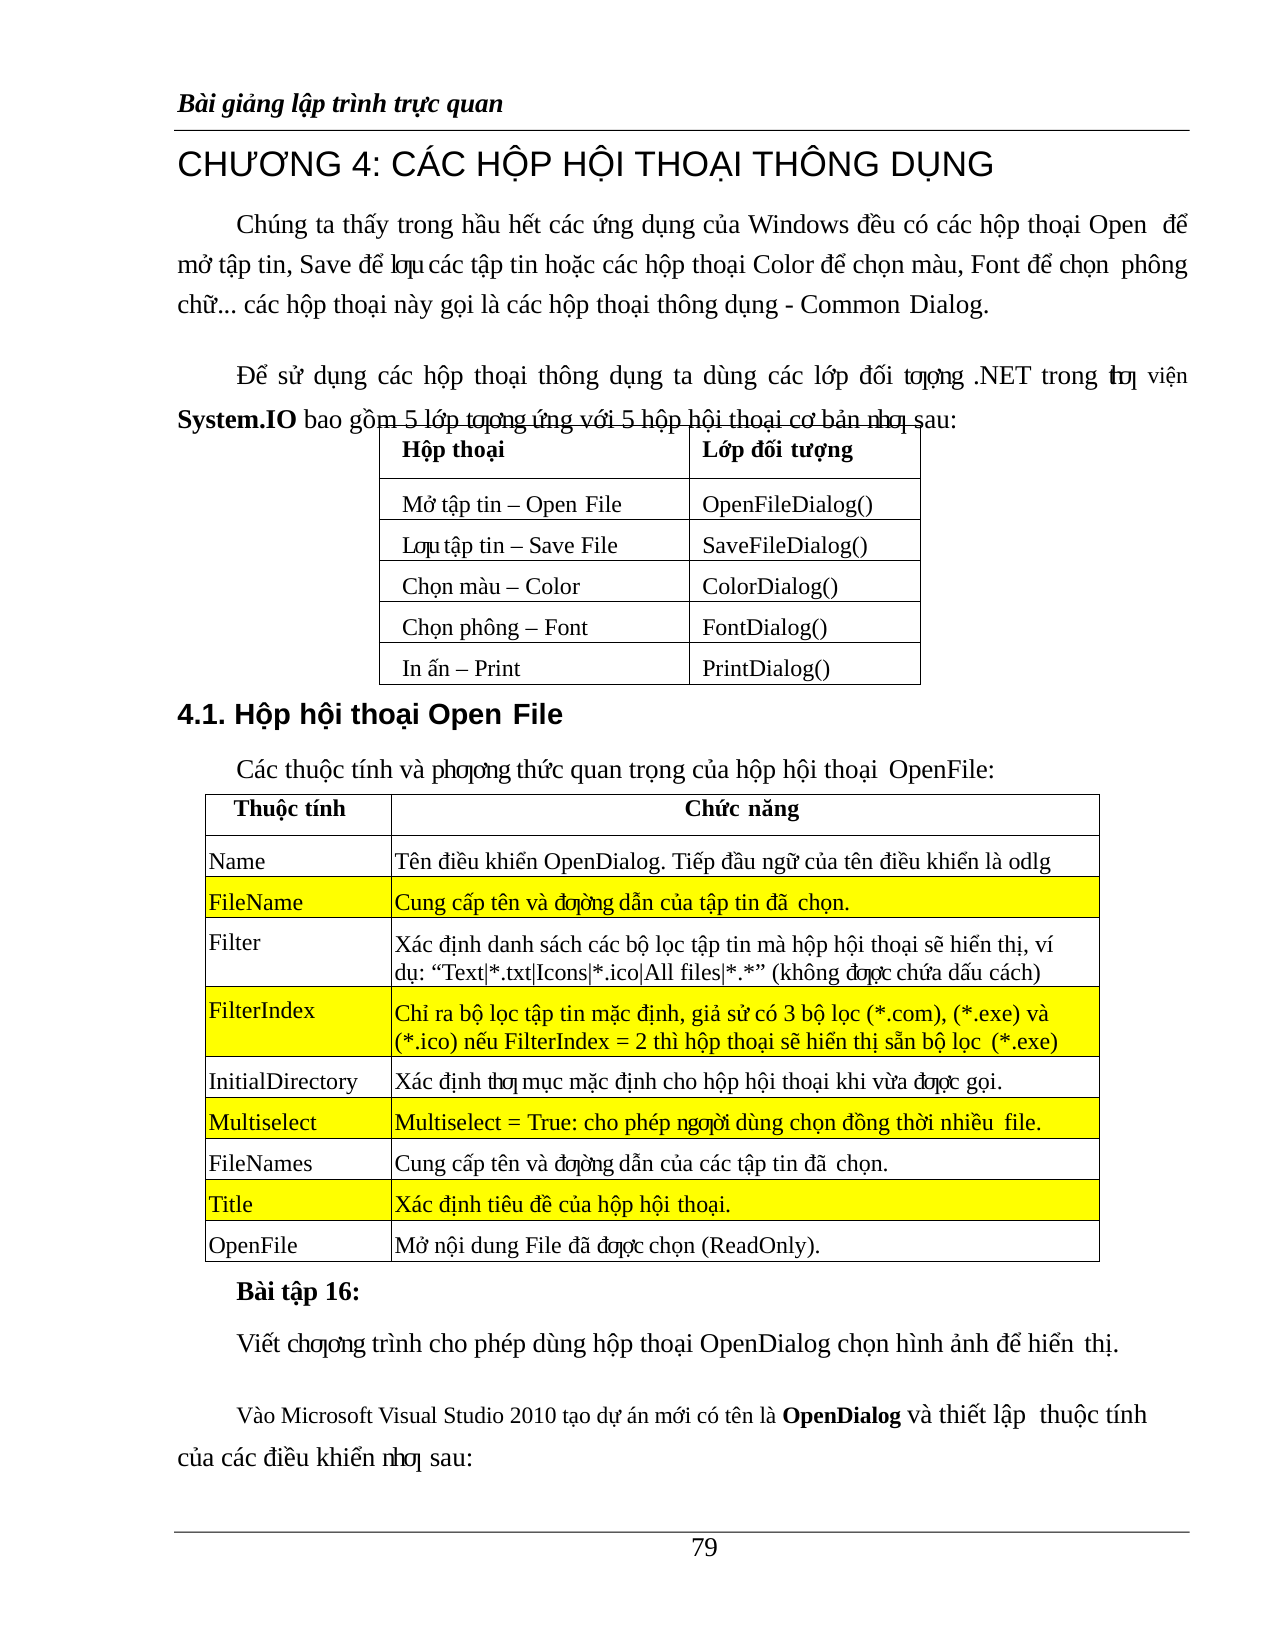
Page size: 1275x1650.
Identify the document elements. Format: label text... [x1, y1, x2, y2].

table_cell OpenFileDialog() [690, 479, 920, 519]
table_cell In ấn – Print [380, 643, 689, 684]
table_cell Multiselect = True: cho phép ngƣời dùng chọn đồng thời nhiều file. [392, 1098, 1099, 1138]
table_cell SaveFileDialog() [690, 520, 920, 560]
table_cell FilterIndex [206, 987, 391, 1056]
table_header Lớp đối tượng [690, 426, 920, 478]
table_cell FileName [206, 877, 391, 917]
table_cell Multiselect [206, 1098, 391, 1138]
table_cell Chọn màu – Color [380, 561, 689, 601]
text_box 4.1. Hộp hội thoại Open File Các thuộc tính và phƣơng thức quan trọng của hộp hội thoại OpenFile: [175, 693, 1008, 784]
table_cell Chỉ ra bộ lọc tập tin mặc định, giả sử có 3 bộ lọc (*.com), (*.exe) và (*.ico) nếu FilterIndex = 2 thì hộp thoại sẽ hiển thị sẵn bộ lọc (*.exe) [392, 987, 1099, 1056]
text_box Bài tập 16: Viết chƣơng trình cho phép dùng hộp thoại OpenDialog chọn hình ảnh để hiển thị. Vào Microsoft Visual Studio 2010 tạo dự án mới có tên là OpenDialog và thiết lập thuộc tính của các điều khiển nhƣ sau: [175, 1271, 1189, 1472]
table_cell Xác định danh sách các bộ lọc tập tin mà hộp hội thoại sẽ hiển thị, ví dụ: “Text|*.txt|Icons|*.ico|All files|*.*” (không đƣợc chứa dấu cách) [392, 918, 1099, 986]
table_cell Cung cấp tên và đƣờng dẫn của các tập tin đã chọn. [392, 1139, 1099, 1179]
table_cell Xác định tiêu đề của hộp hội thoại. [392, 1180, 1099, 1220]
table_cell Xác định thƣ mục mặc định cho hộp hội thoại khi vừa đƣợc gọi. [392, 1057, 1099, 1097]
table_cell Chọn phông – Font [380, 602, 689, 642]
table_header Chức năng [392, 795, 1099, 835]
table_cell Name [206, 836, 391, 876]
table_cell InitialDirectory [206, 1057, 391, 1097]
table_header Thuộc tính [206, 795, 391, 835]
table_cell Cung cấp tên và đƣờng dẫn của tập tin đã chọn. [392, 877, 1099, 917]
table_header Hộp thoại [380, 426, 689, 478]
table_cell FontDialog() [690, 602, 920, 642]
text_box Bài giảng lập trình trực quan CHƯƠNG 4: CÁC HỘP HỘI THOẠI THÔNG DỤNG Chúng ta thấy trong hầu hết các ứng dụng của Windows đều có các hộp thoại Open để mở tập tin, Save để lƣu các tập tin hoặc các hộp thoại Color để chọn màu, Font để chọn phông chữ... các hộp thoại này gọi là các hộp thoại thông dụng - Common Dialog. Để sử dụng các hộp thoại thông dụng ta dùng các lớp đối tƣợng .NET trong thƣ viện System.IO bao gồm 5 lớp tƣơng ứng với 5 hộp hội thoại cơ bản nhƣ sau: [175, 66, 1189, 435]
table_cell ColorDialog() [690, 561, 920, 601]
table_cell OpenFile [206, 1221, 391, 1261]
table_cell Mở tập tin – Open File [380, 479, 689, 519]
table_cell Lƣu tập tin – Save File [380, 520, 689, 560]
table_cell Filter [206, 918, 391, 986]
slide_number 100 [684, 1530, 738, 1650]
table_cell Mở nội dung File đã đƣợc chọn (ReadOnly). [392, 1221, 1099, 1261]
table_cell Tên điều khiển OpenDialog. Tiếp đầu ngữ của tên điều khiển là odlg [392, 836, 1099, 876]
table_cell FileNames [206, 1139, 391, 1179]
table_cell Title [206, 1180, 391, 1220]
table_cell PrintDialog() [690, 643, 920, 684]
